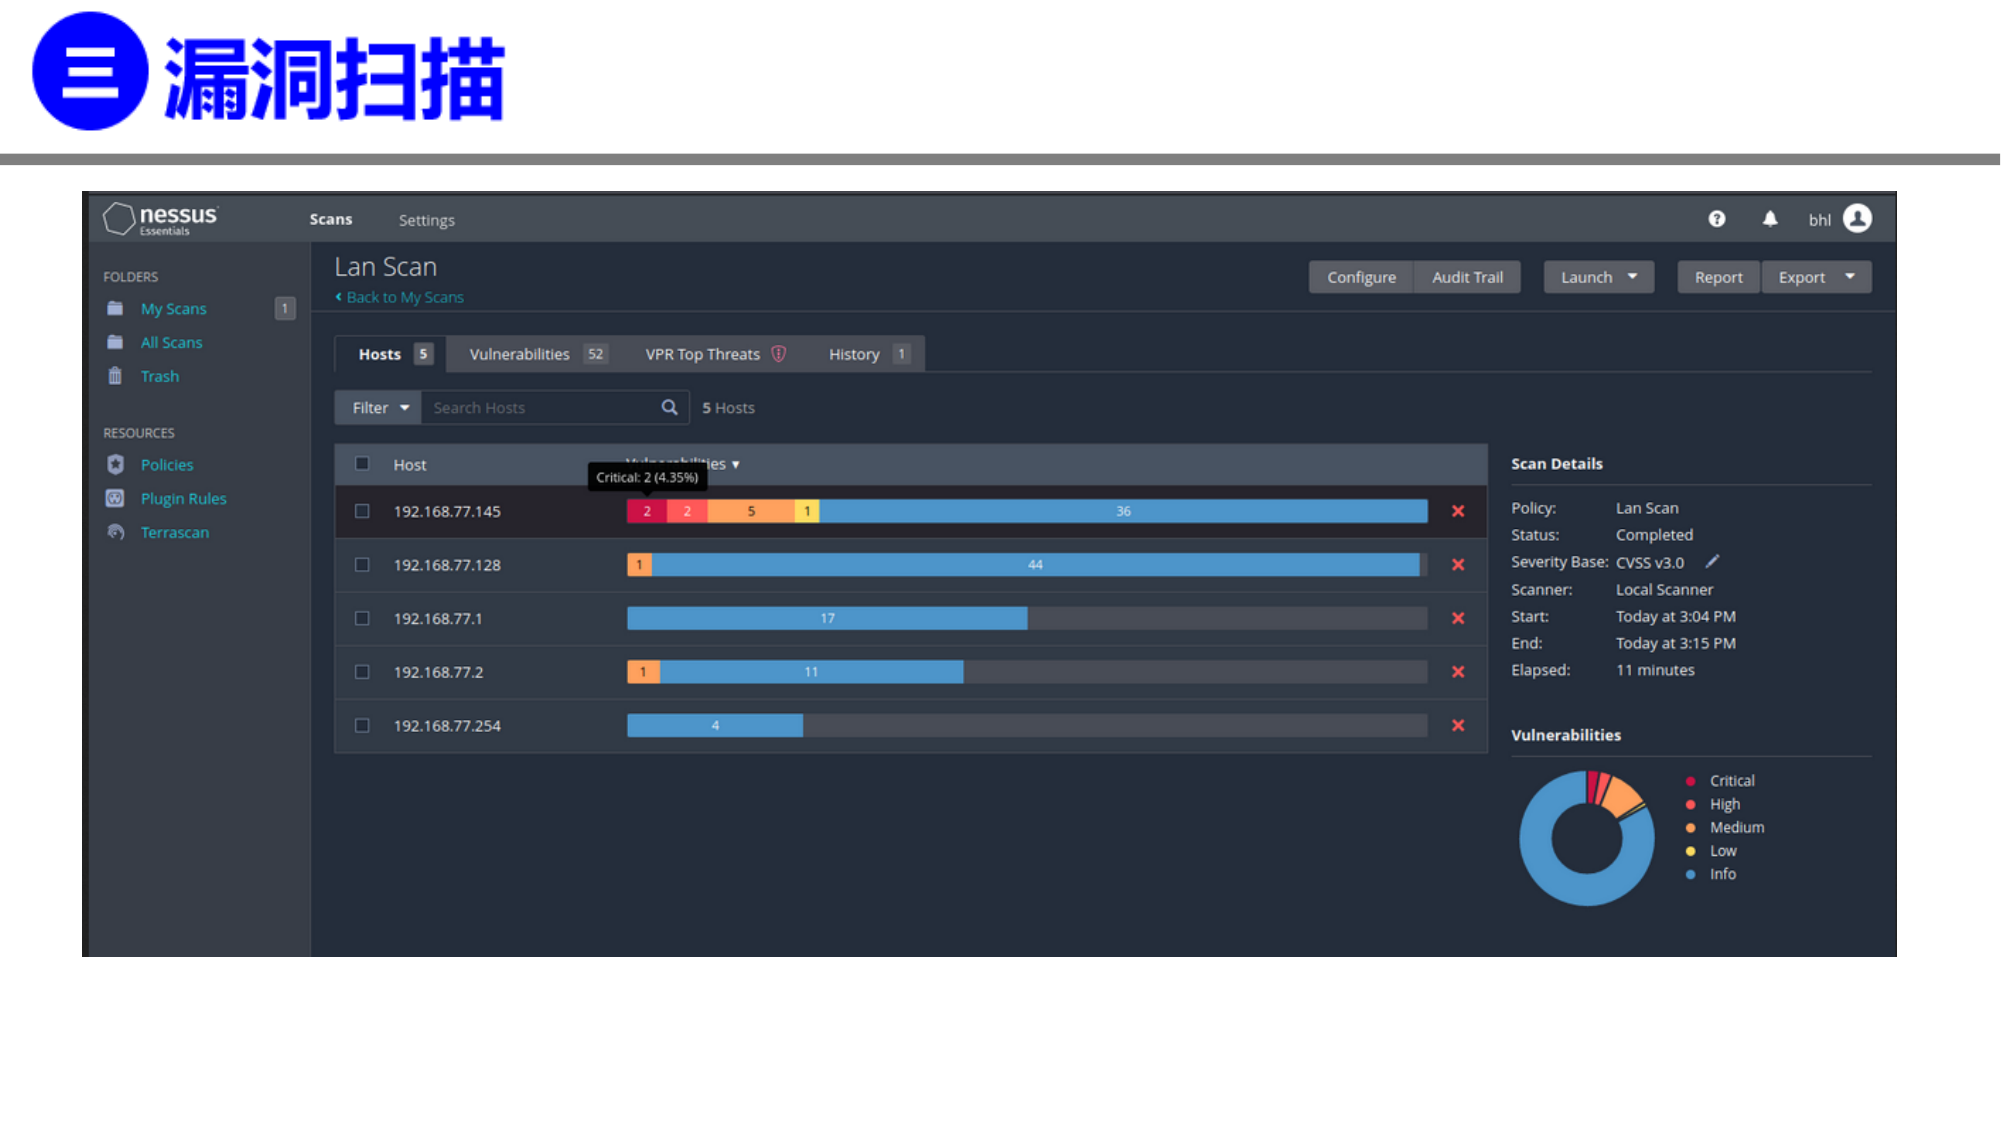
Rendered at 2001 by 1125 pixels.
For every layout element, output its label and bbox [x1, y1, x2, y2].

picture [13, 3, 525, 138]
picture [82, 191, 1897, 957]
